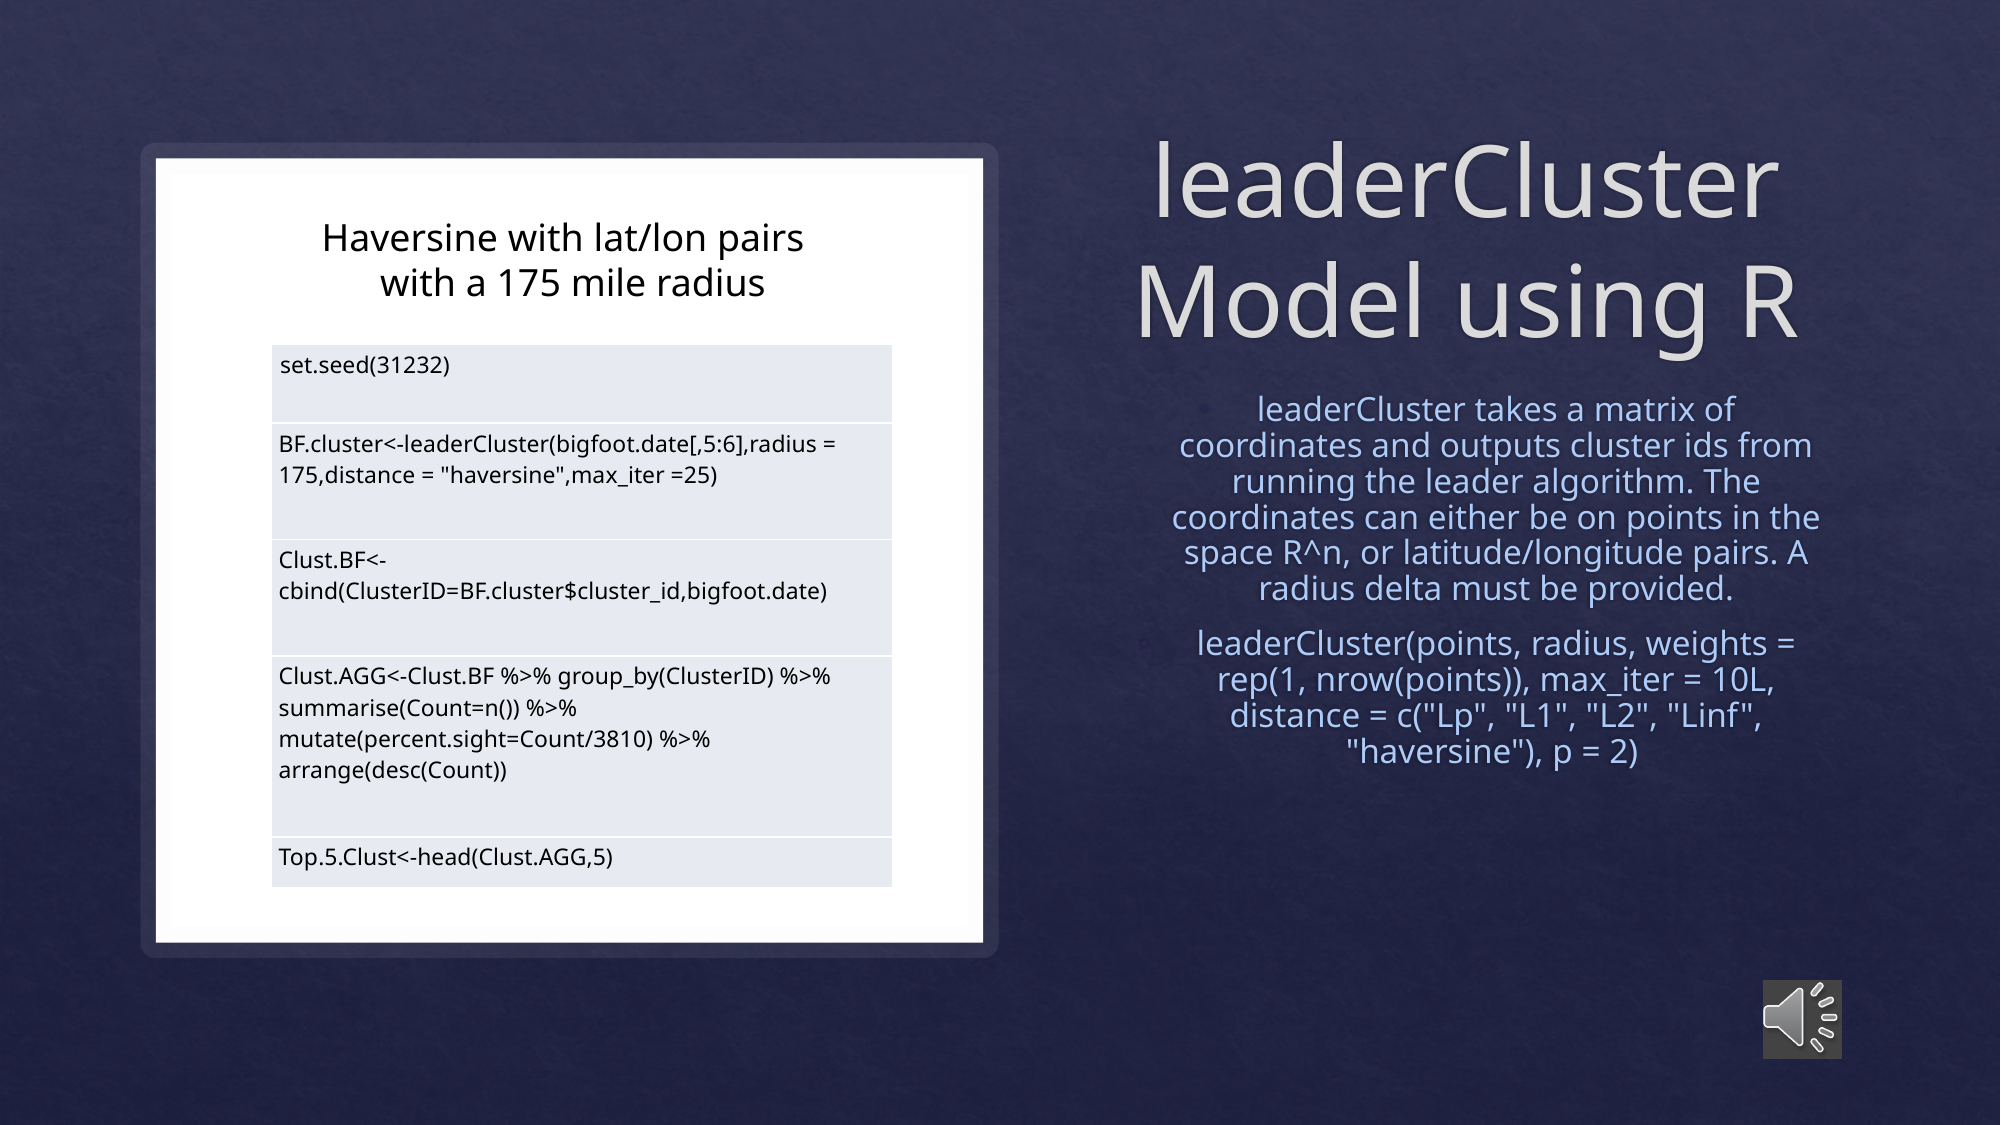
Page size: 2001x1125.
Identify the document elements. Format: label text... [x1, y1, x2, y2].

title leaderCluster Model using R [1090, 105, 1843, 366]
text_box [155, 157, 984, 944]
table_cell BF.cluster<-leaderCluster(bigfoot.date[,5:6],radius = 175,distance = "haversine",max_iter =25) [272, 424, 892, 539]
text_box [0, 0, 2000, 1125]
table_cell Top.5.Clust<-head(Clust.AGG,5) [272, 838, 892, 887]
table_cell Clust.BF<-cbind(ClusterID=BF.cluster$cluster_id,bigfoot.date) [272, 540, 892, 655]
table_header set.seed(31232) [272, 345, 892, 422]
table_cell Clust.AGG<-Clust.BF %>% group_by(ClusterID) %>% summarise(Count=n()) %>% mutate(percent.sight=Count/3810) %>% arrange(desc(Count)) [272, 657, 892, 836]
picture [1762, 979, 1843, 1060]
text_box Haversine with lat/lon pairs with a 175 mile radius [306, 206, 832, 312]
subtitle leaderCluster takes a matrix of coordinates and outputs cluster ids from running the leader algorithm. The coordinates can either be on points in the space R^n, or latitude/longitude pairs. A radius delta must be provided. leaderCluster(points, radius, weights = rep(1, nrow(points)), max_iter = 10L, distance = c("Lp", "L1", "L2", "Linf", "haversine"), p = 2) [1094, 385, 1843, 866]
